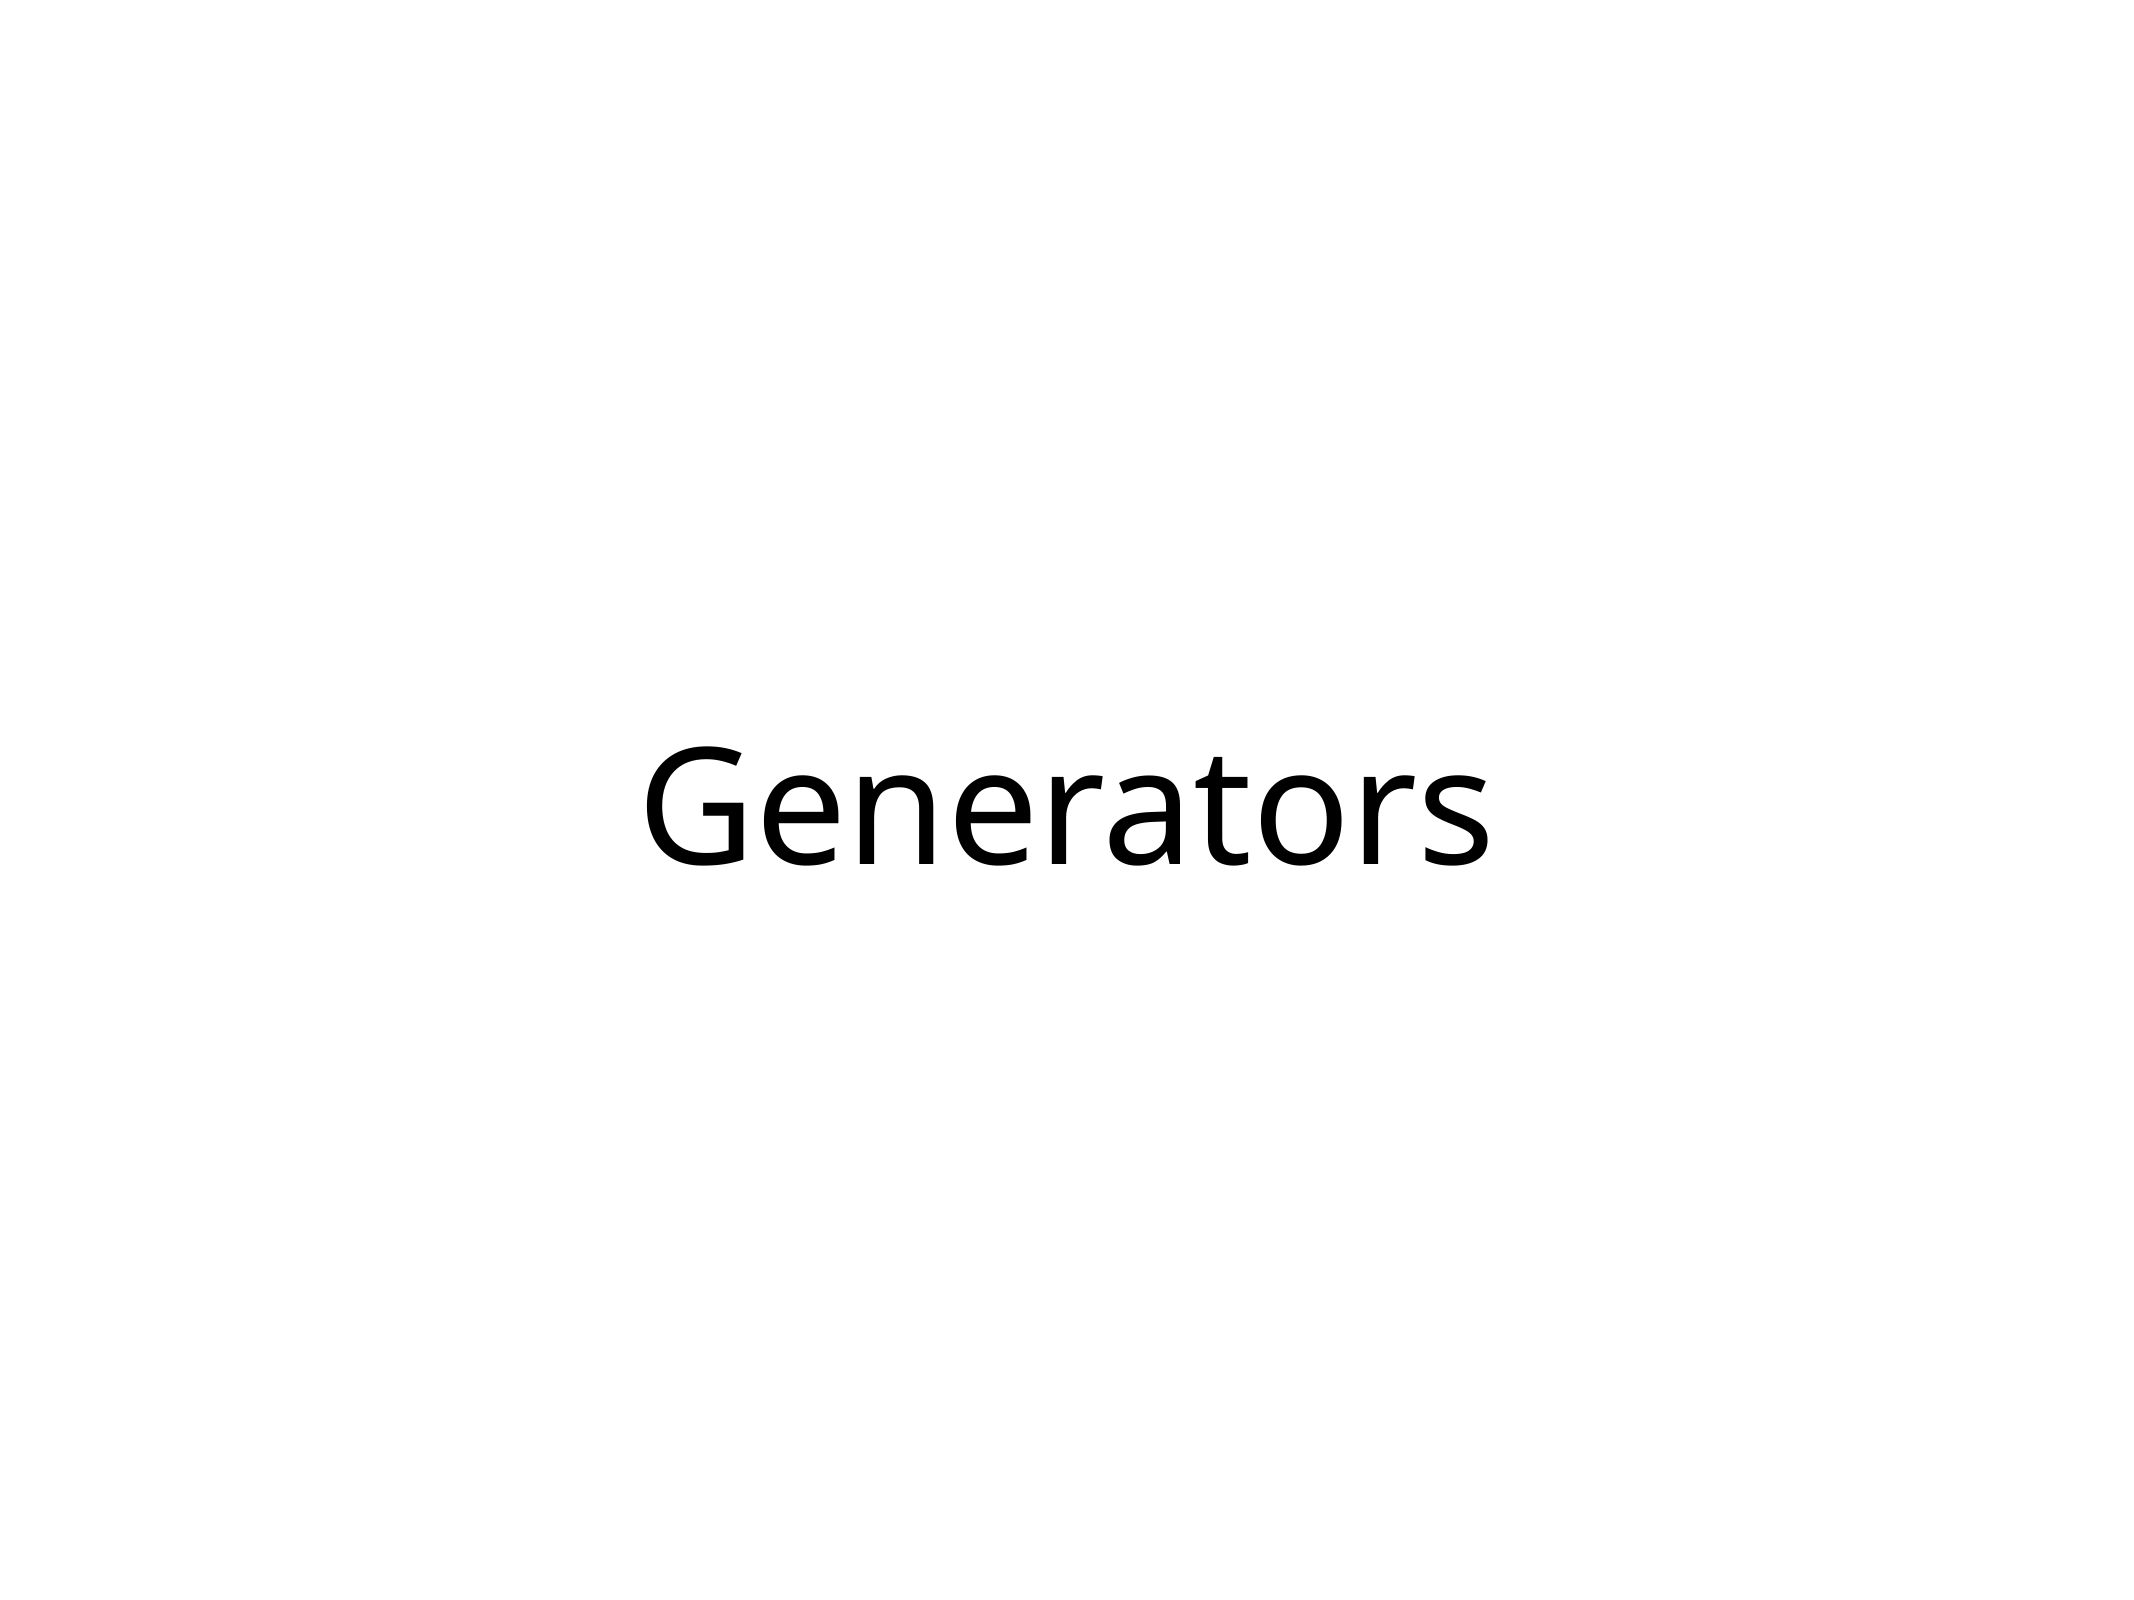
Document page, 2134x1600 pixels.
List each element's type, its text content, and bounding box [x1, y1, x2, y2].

title Generators [422, 596, 1711, 1004]
